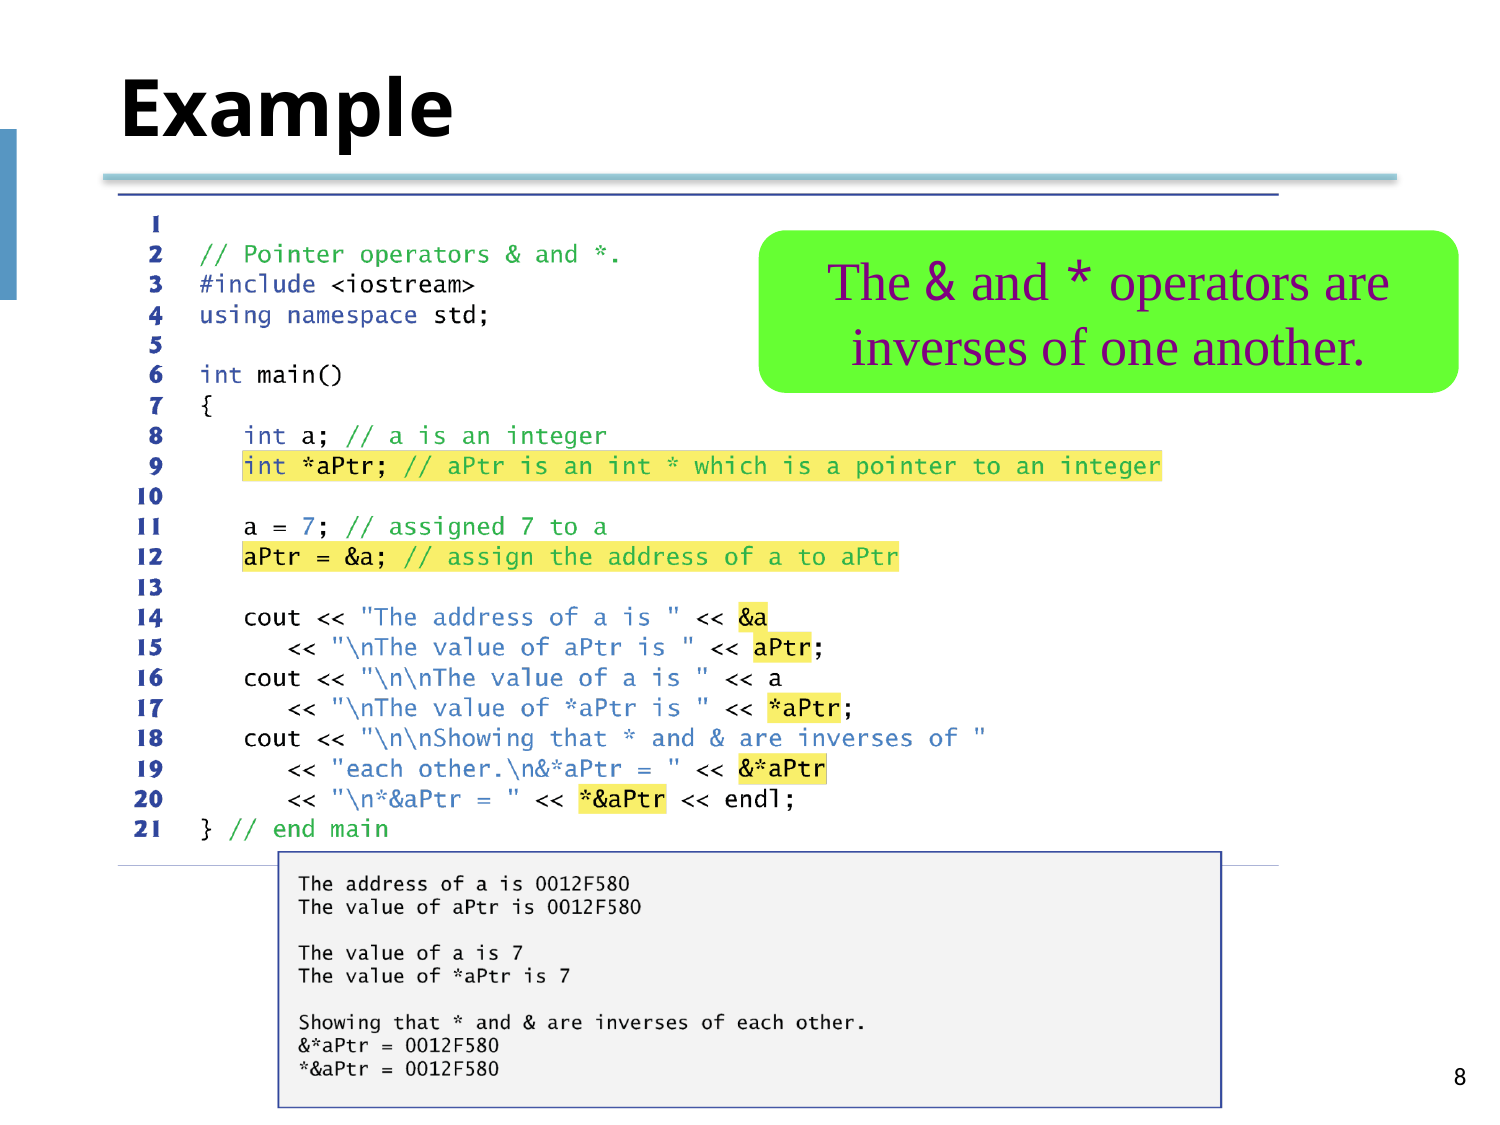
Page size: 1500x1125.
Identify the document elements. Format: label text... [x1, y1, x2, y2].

text_box The & and * operators are inverses of one another. [1319, 228, 1461, 395]
slide_number 8 [1255, 1045, 1482, 1106]
title Example [103, 25, 1397, 185]
picture [40, 183, 1315, 1109]
